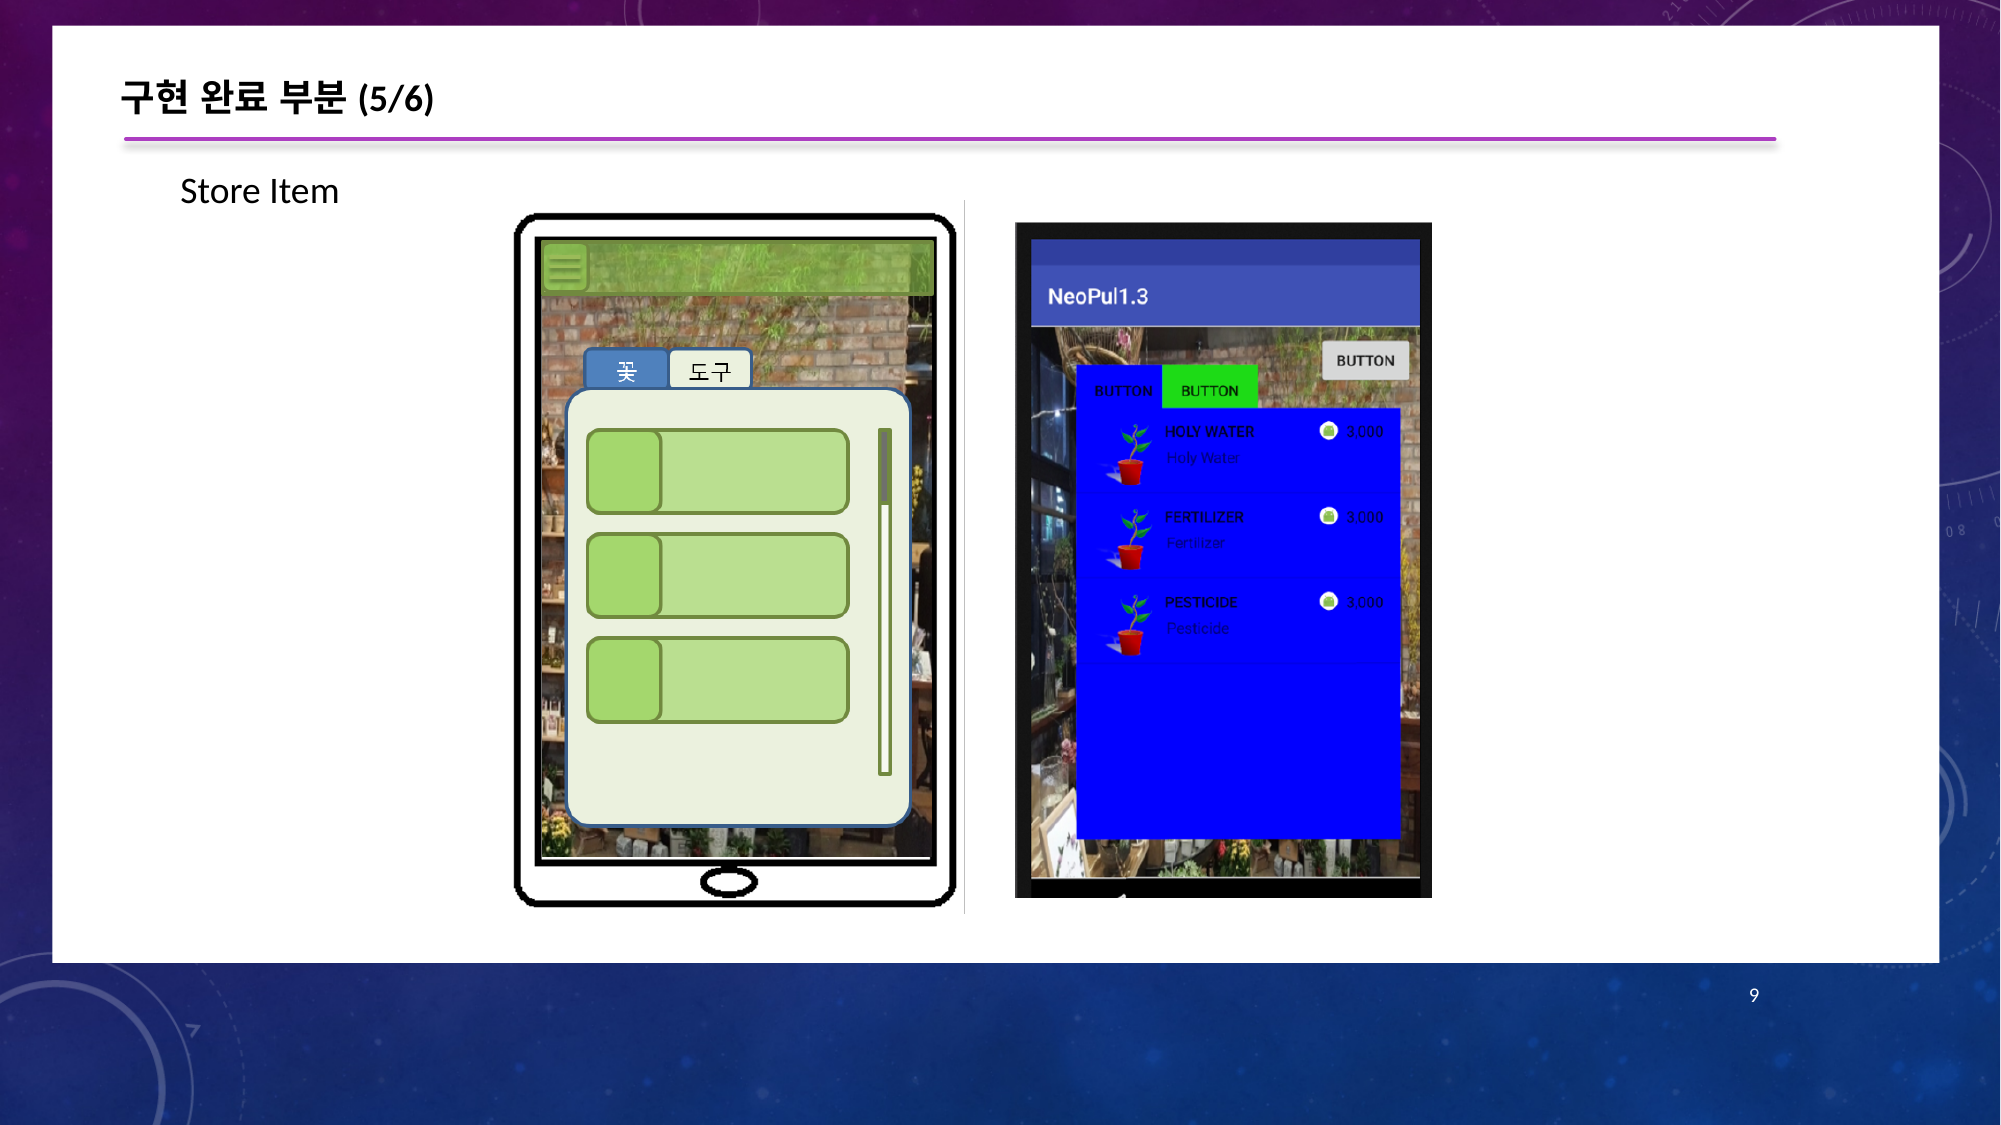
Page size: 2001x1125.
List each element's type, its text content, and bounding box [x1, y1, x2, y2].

text_box [51, 24, 1941, 964]
text_box Store Item [165, 158, 568, 219]
picture [0, 0, 2001, 1125]
text_box 구현 완료 부분(5/6) [105, 66, 451, 126]
slide_number 9 [1684, 964, 1775, 1025]
